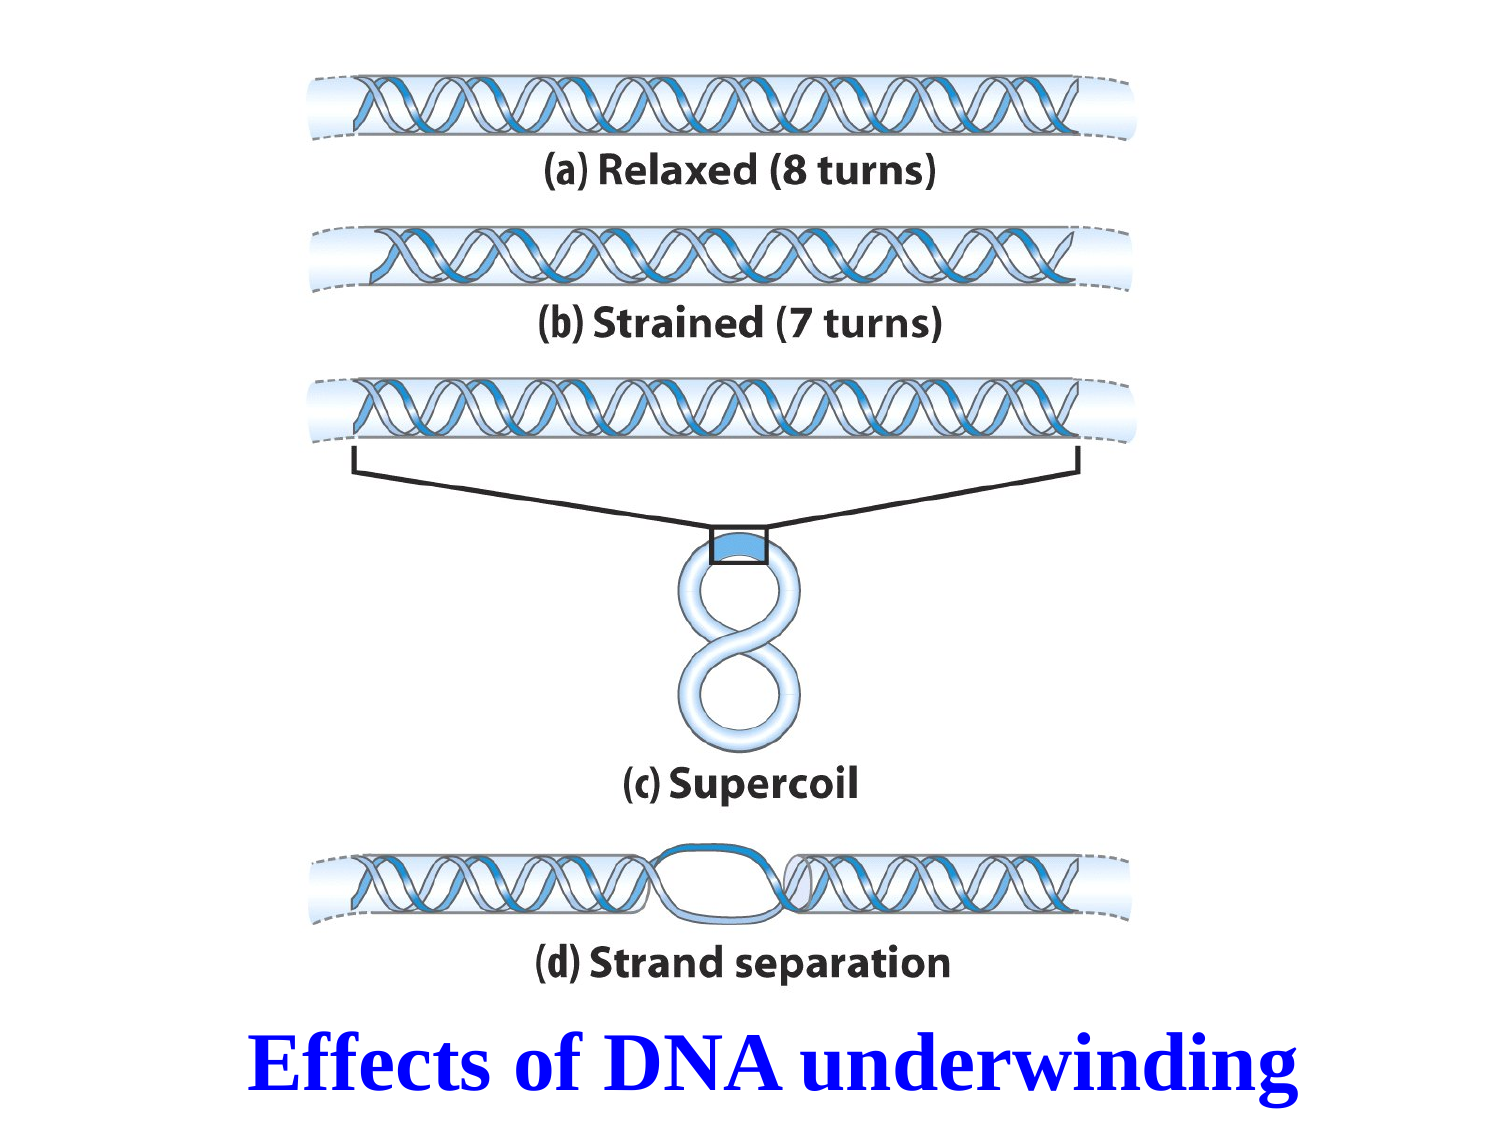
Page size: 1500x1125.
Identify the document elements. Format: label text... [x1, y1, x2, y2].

picture [298, 61, 1145, 1000]
text_box Effects of DNA underwinding [171, 999, 1376, 1115]
